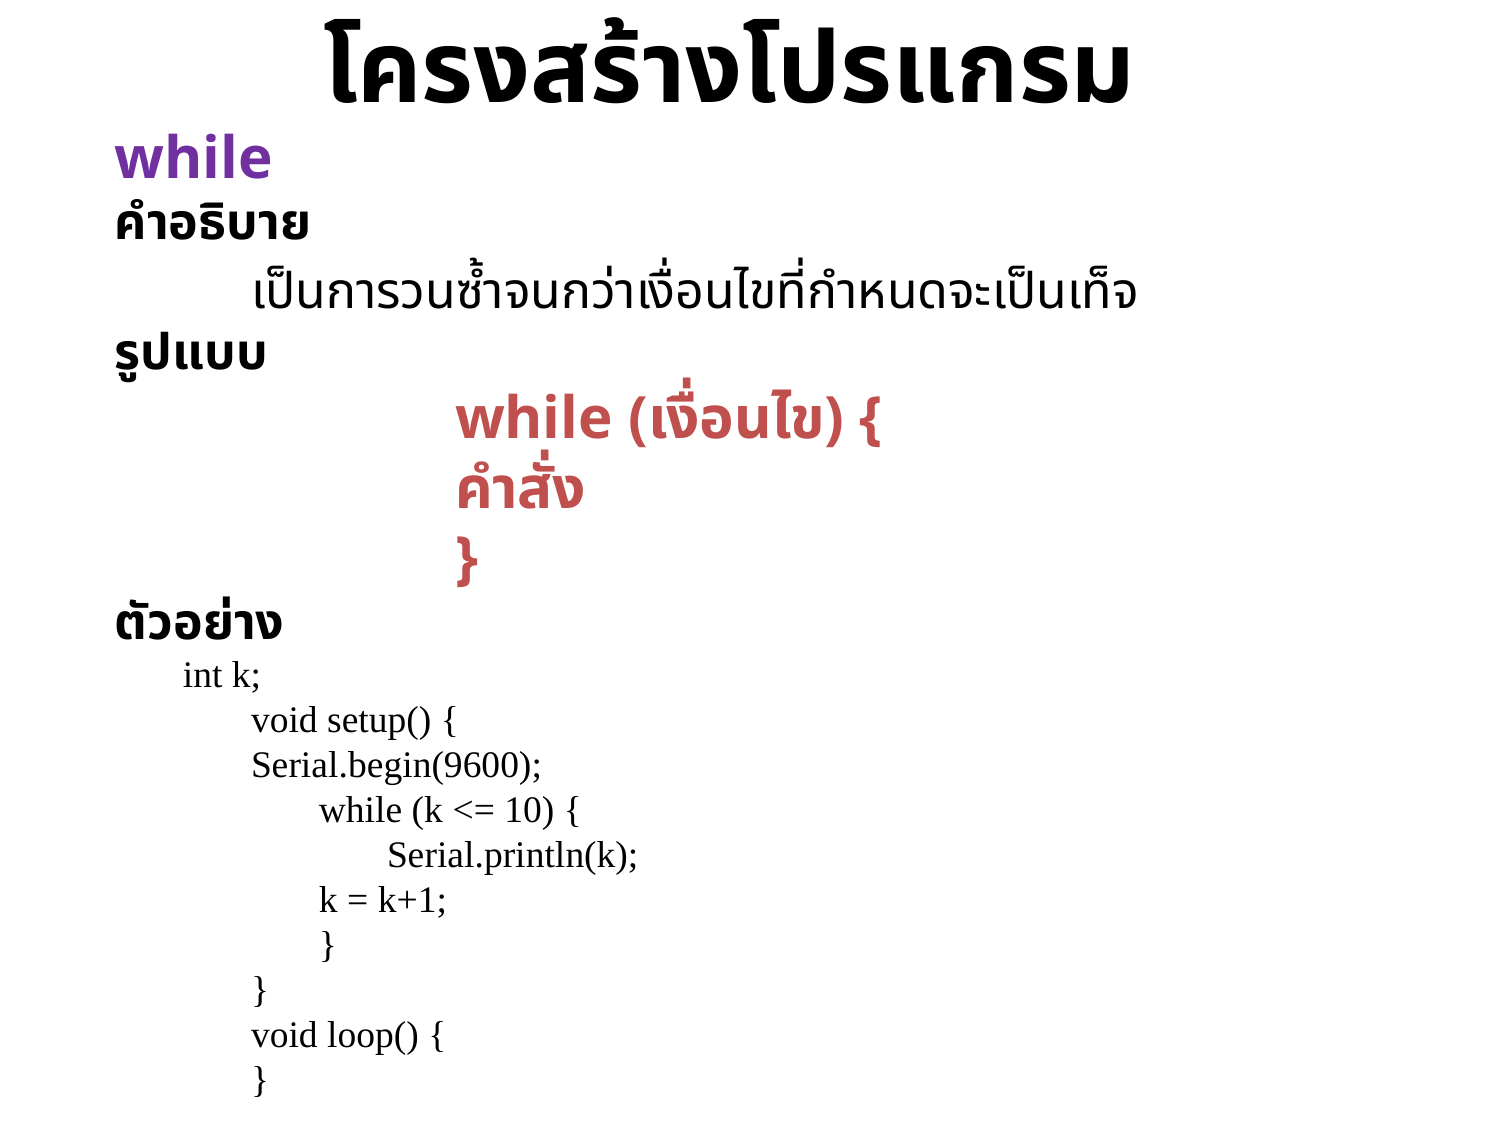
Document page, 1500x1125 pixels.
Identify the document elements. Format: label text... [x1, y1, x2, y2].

text_box โครงสร้างโปรแกรม [308, 0, 1151, 130]
text_box while คำอธิบาย เป็นการวนซ้ำจนกว่าเงื่อนไขที่กำหนดจะเป็นเท็จ รูปแบบ while (เงื่อนไข) { คำสั่ง } ตัวอย่าง int k; void setup() { Serial.begin(9600); while (k <= 10) { Serial.println(k); k = k+1; } } void loop() { } [99, 112, 1452, 1108]
